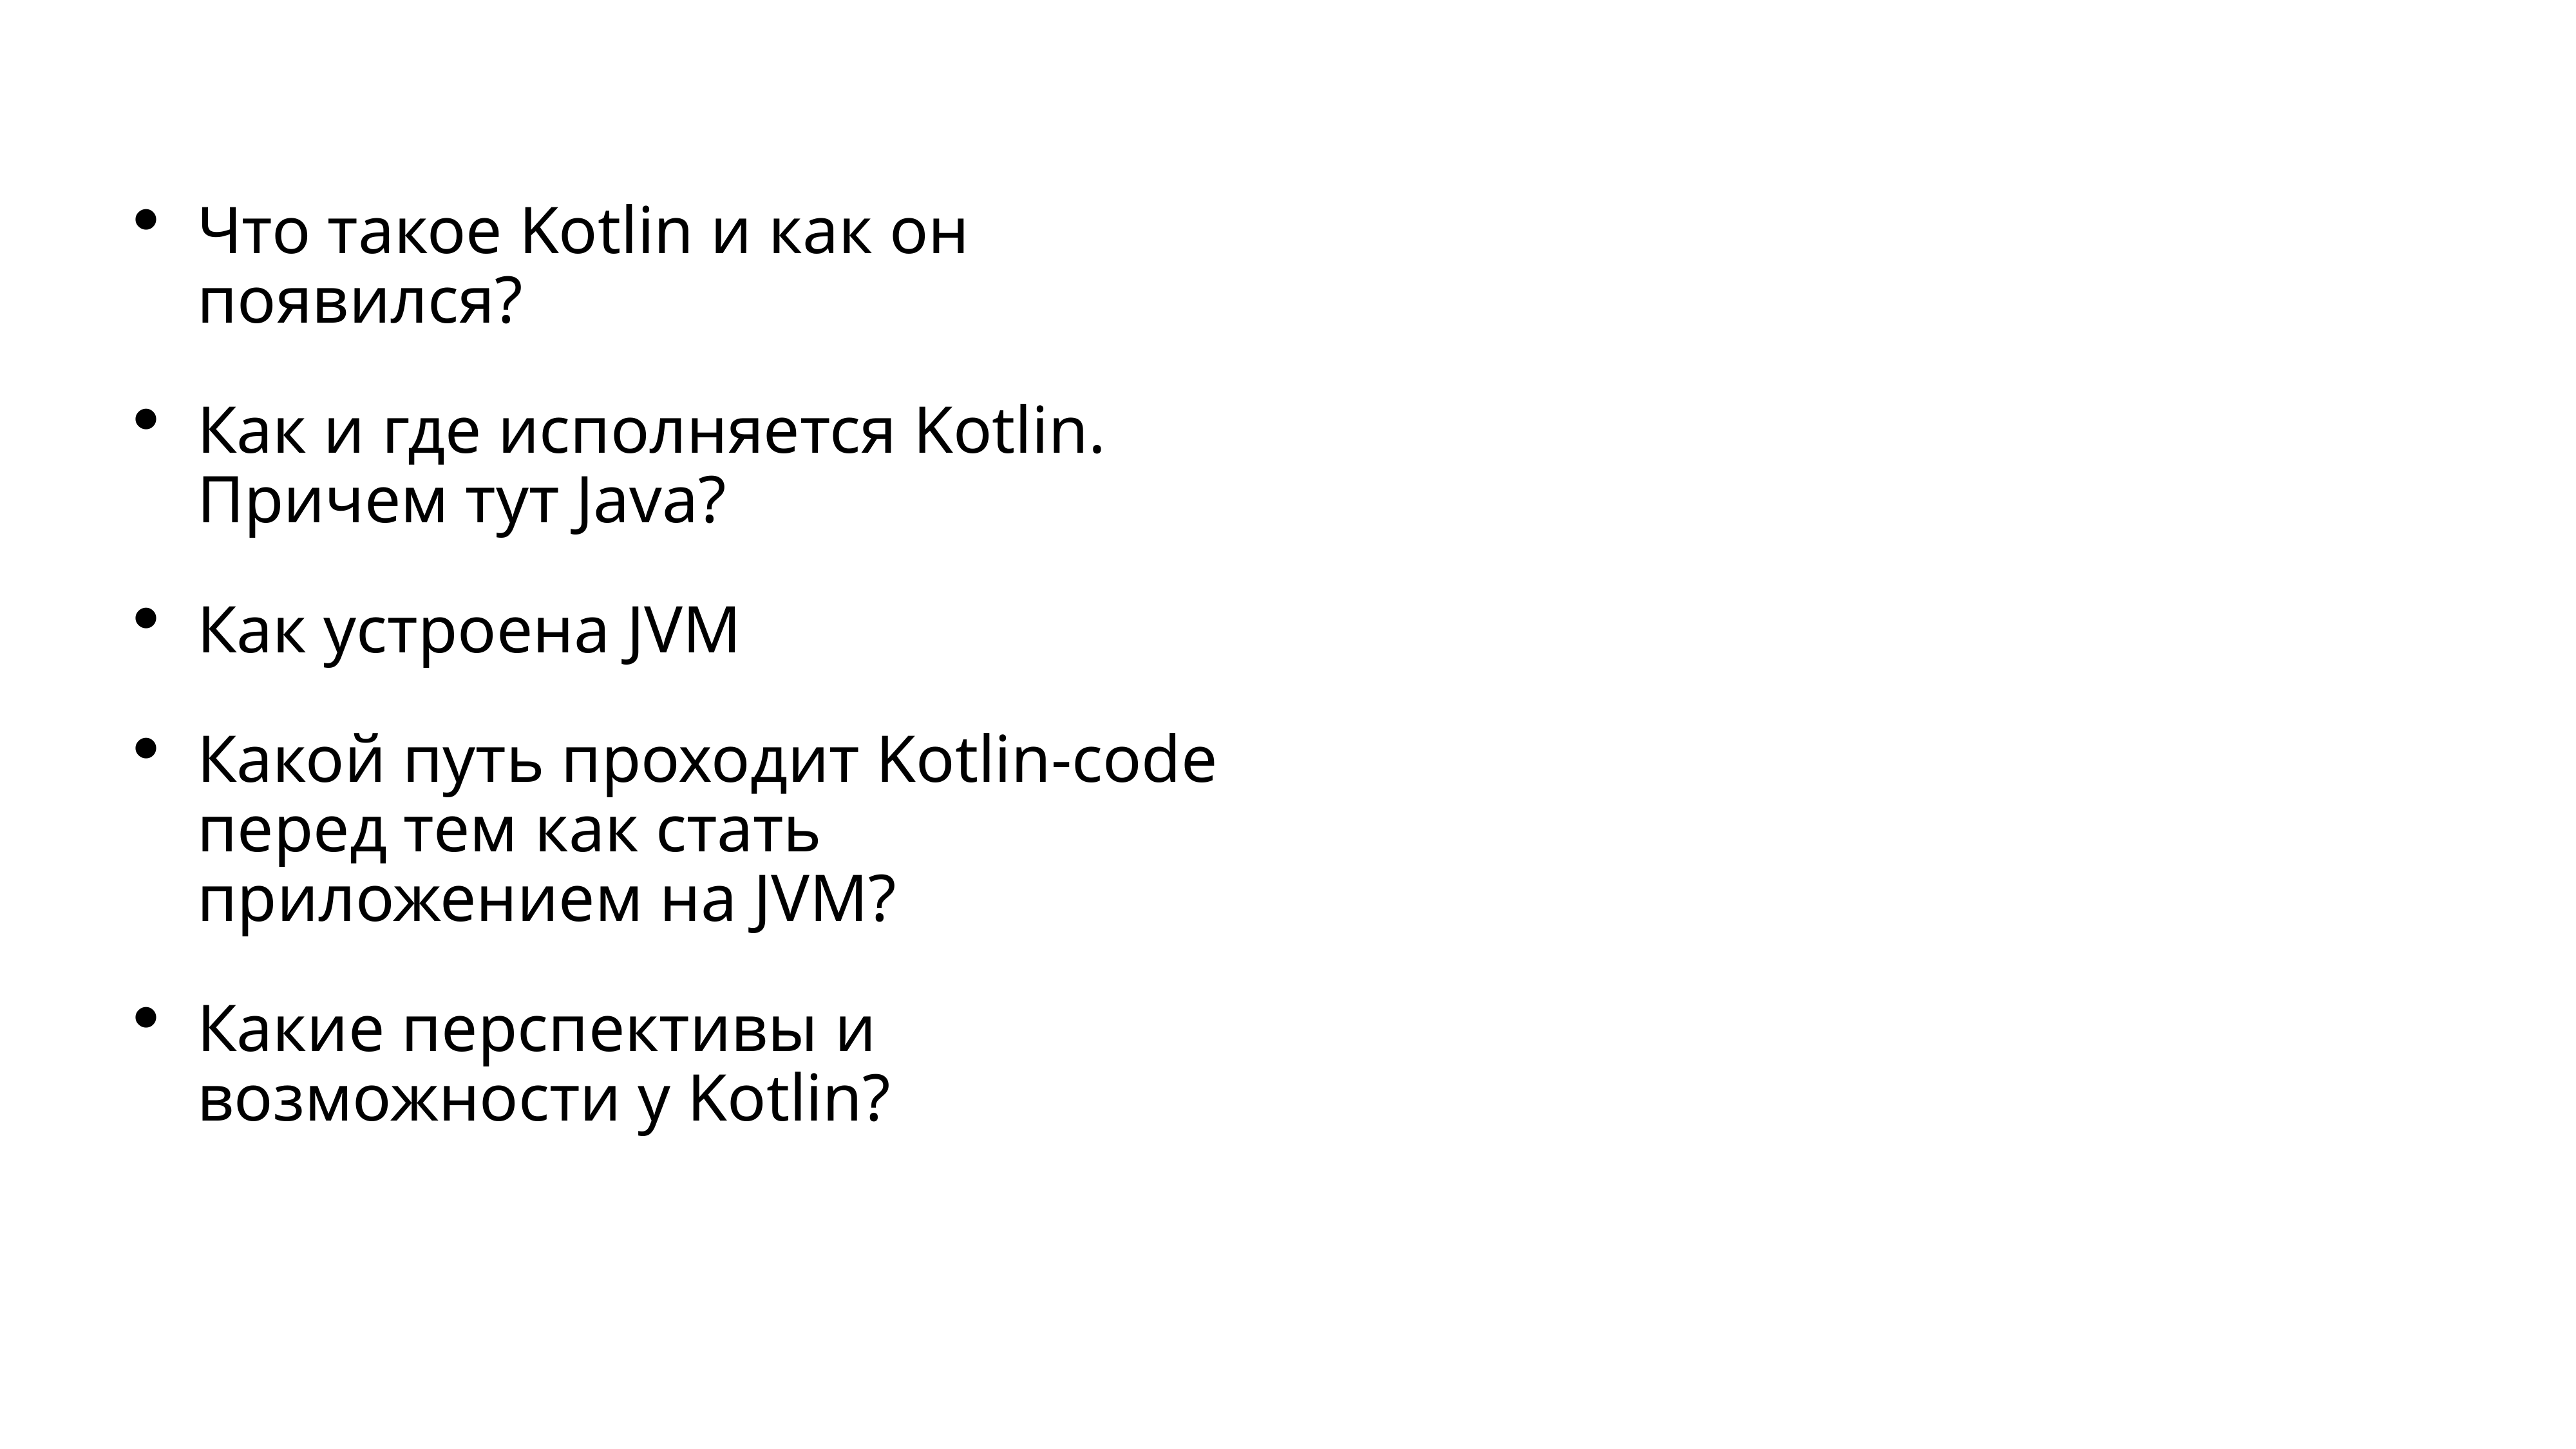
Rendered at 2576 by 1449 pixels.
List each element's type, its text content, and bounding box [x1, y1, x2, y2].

list Что такое Kotlin и как он появился? Как и где исполняется Kotlin. Причем тут Java? Как устроена JVM Какой путь проходит Kotlin-code перед тем как стать приложением на JVM? Какие перспективы и возможности у Kotlin? [127, 192, 2449, 1257]
